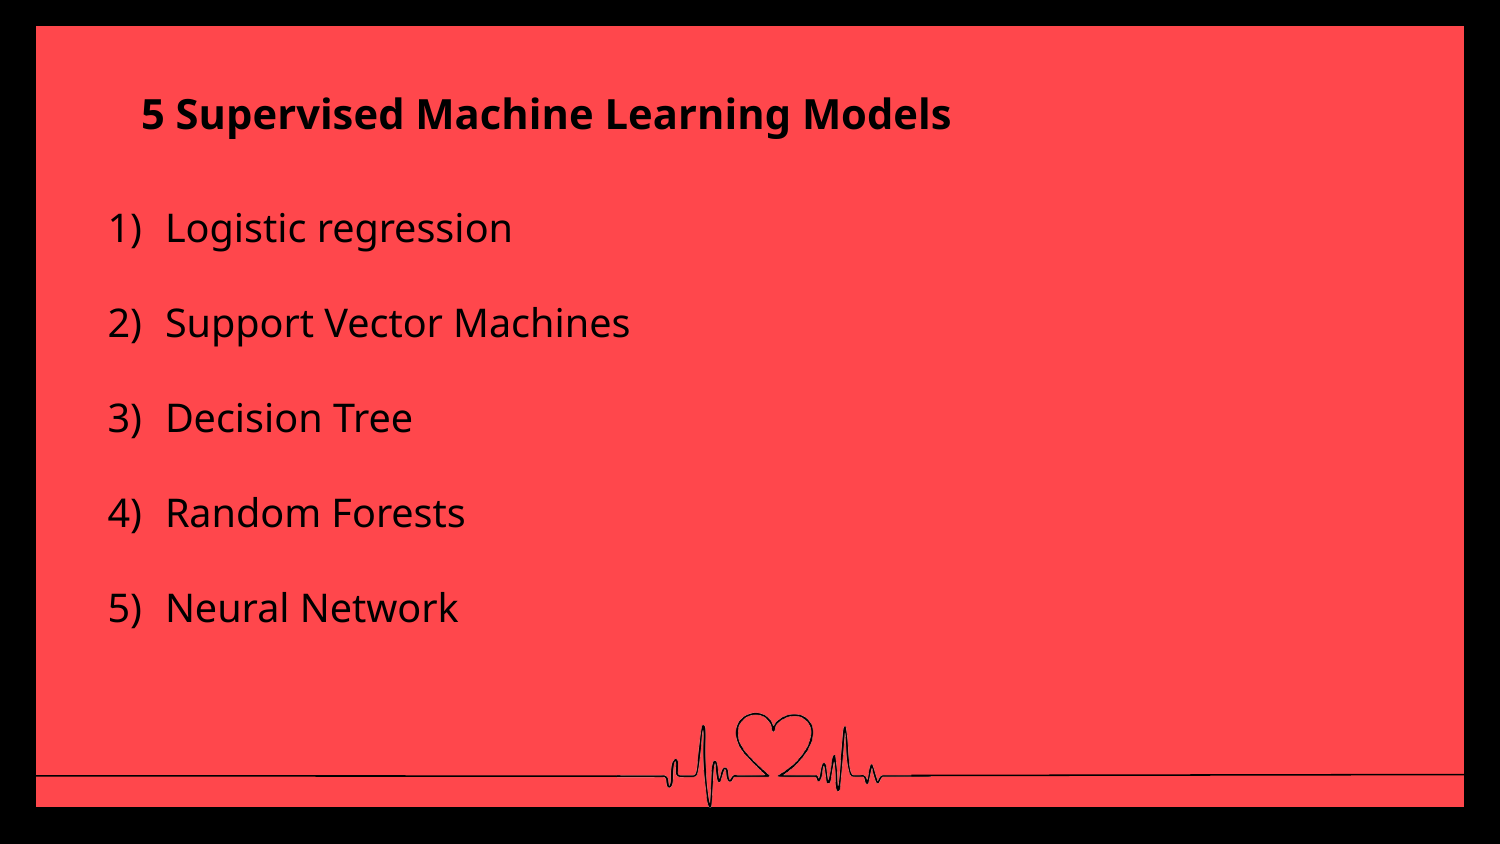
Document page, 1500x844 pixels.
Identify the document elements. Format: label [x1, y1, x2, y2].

picture [36, 25, 1464, 688]
text_box [22, 688, 1478, 832]
